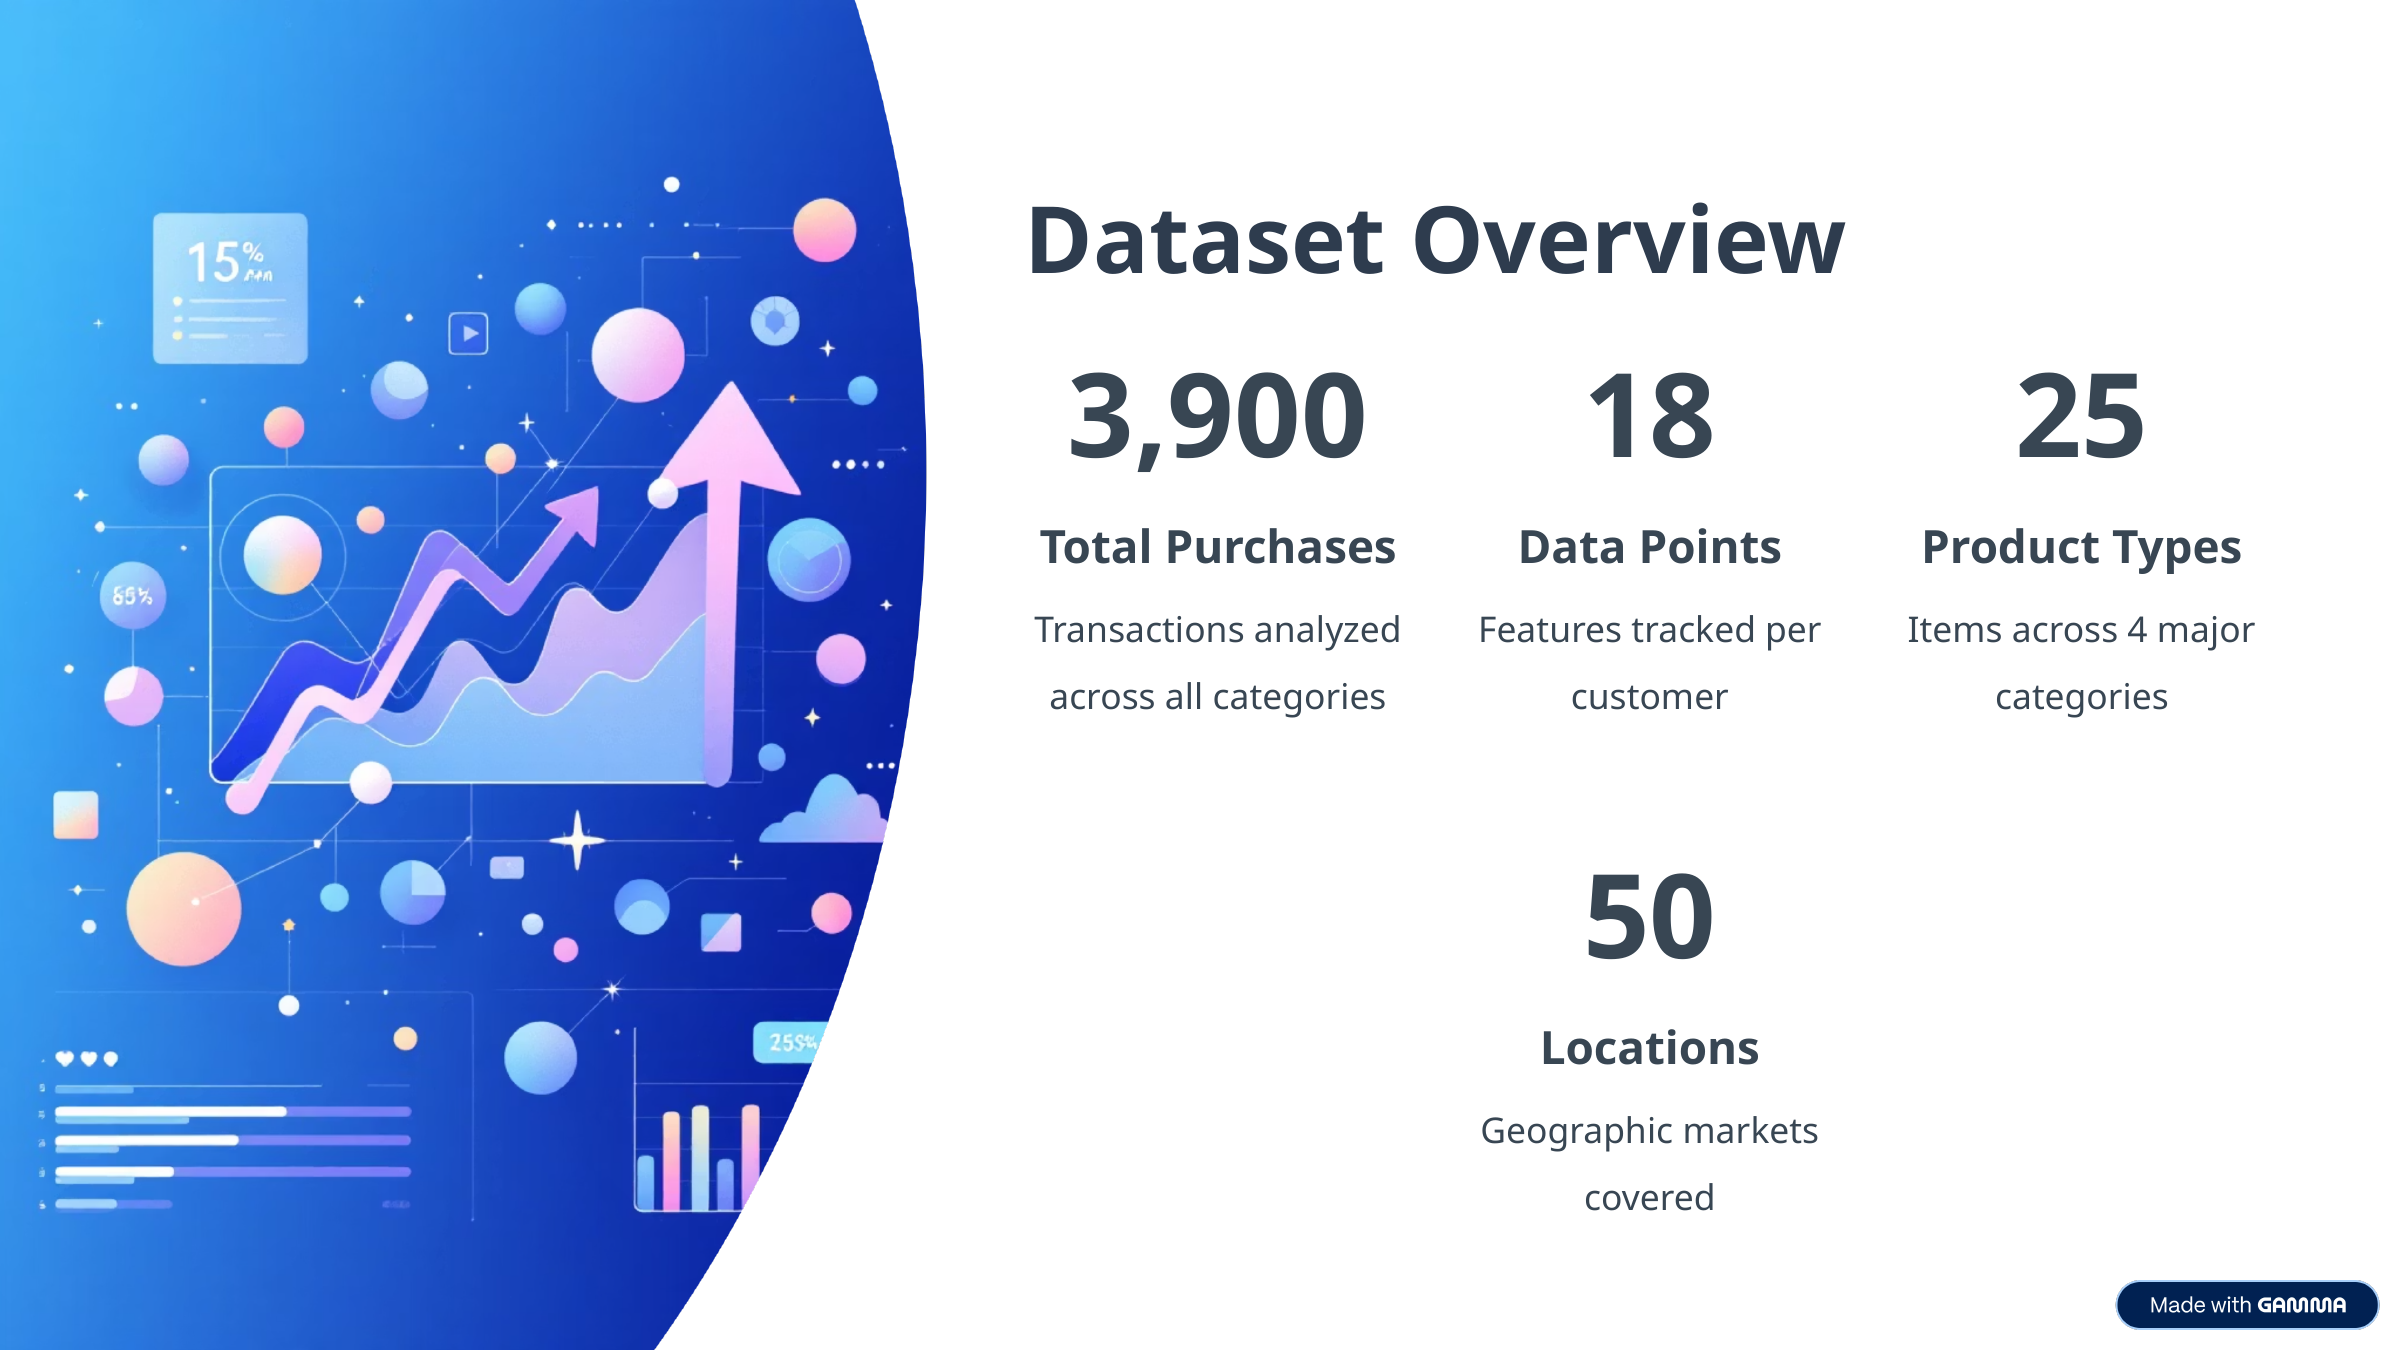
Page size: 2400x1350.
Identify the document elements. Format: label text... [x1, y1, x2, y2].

text_box 3,900 [1024, 340, 1412, 459]
text_box 50 [1456, 841, 1844, 959]
text_box 18 [1456, 340, 1844, 459]
text_box Geographic markets covered [1456, 1083, 1844, 1197]
text_box Locations [1456, 1003, 1844, 1062]
text_box 25 [1888, 340, 2276, 459]
picture [0, 0, 946, 1350]
text_box Features tracked per customer [1456, 582, 1844, 697]
text_box Dataset Overview [1024, 152, 1960, 270]
text_box Data Points [1456, 502, 1844, 561]
text_box Product Types [1888, 502, 2276, 561]
text_box Transactions analyzed across all categories [1024, 582, 1412, 753]
picture [2106, 1271, 2389, 1339]
text_box Items across 4 major categories [1888, 582, 2276, 697]
text_box Total Purchases [1024, 502, 1412, 561]
